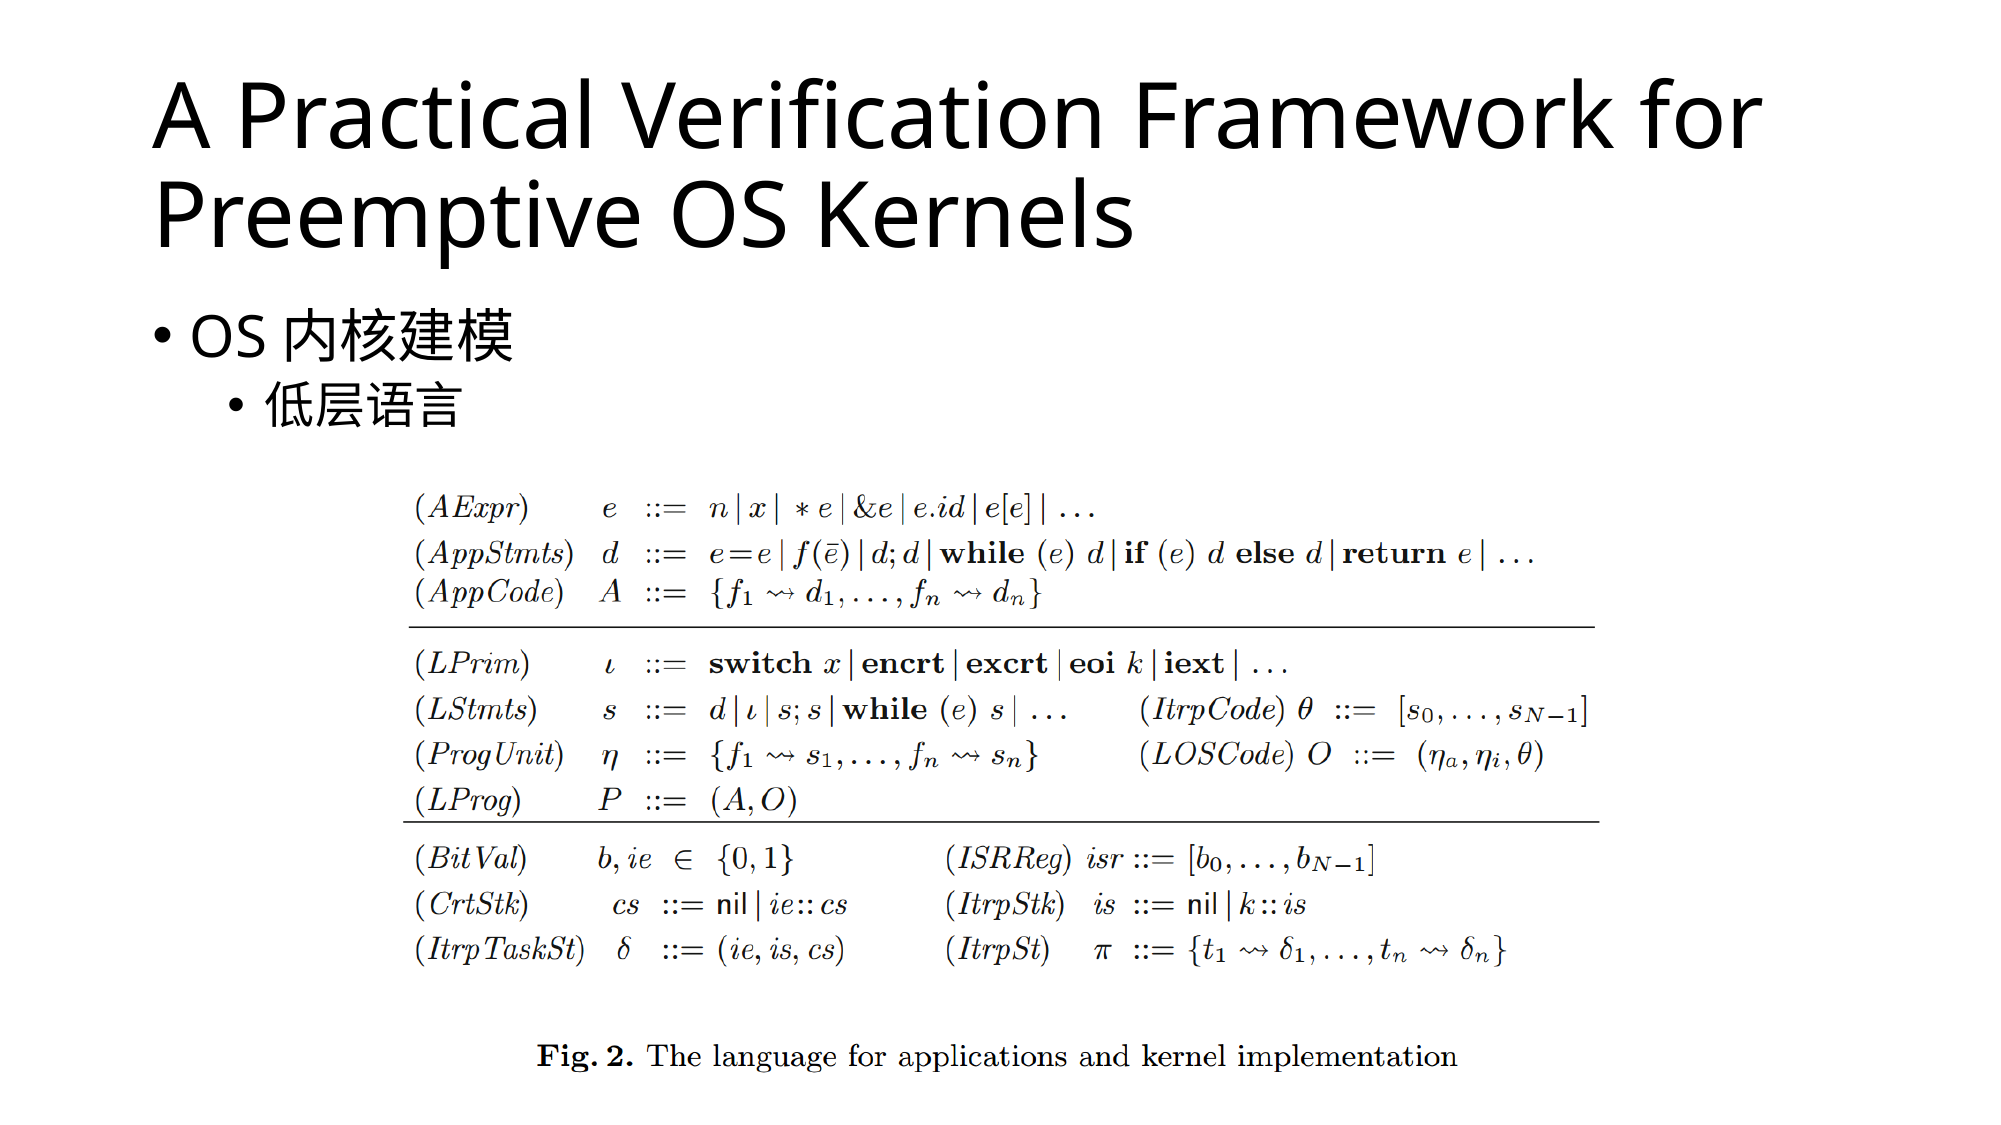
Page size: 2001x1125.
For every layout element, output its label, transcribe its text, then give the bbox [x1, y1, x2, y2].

title A Practical Verification Framework for Preemptive OS Kernels [137, 59, 1863, 278]
picture [387, 467, 1634, 1086]
list OS内核建模 低层语言 [137, 299, 1863, 1014]
